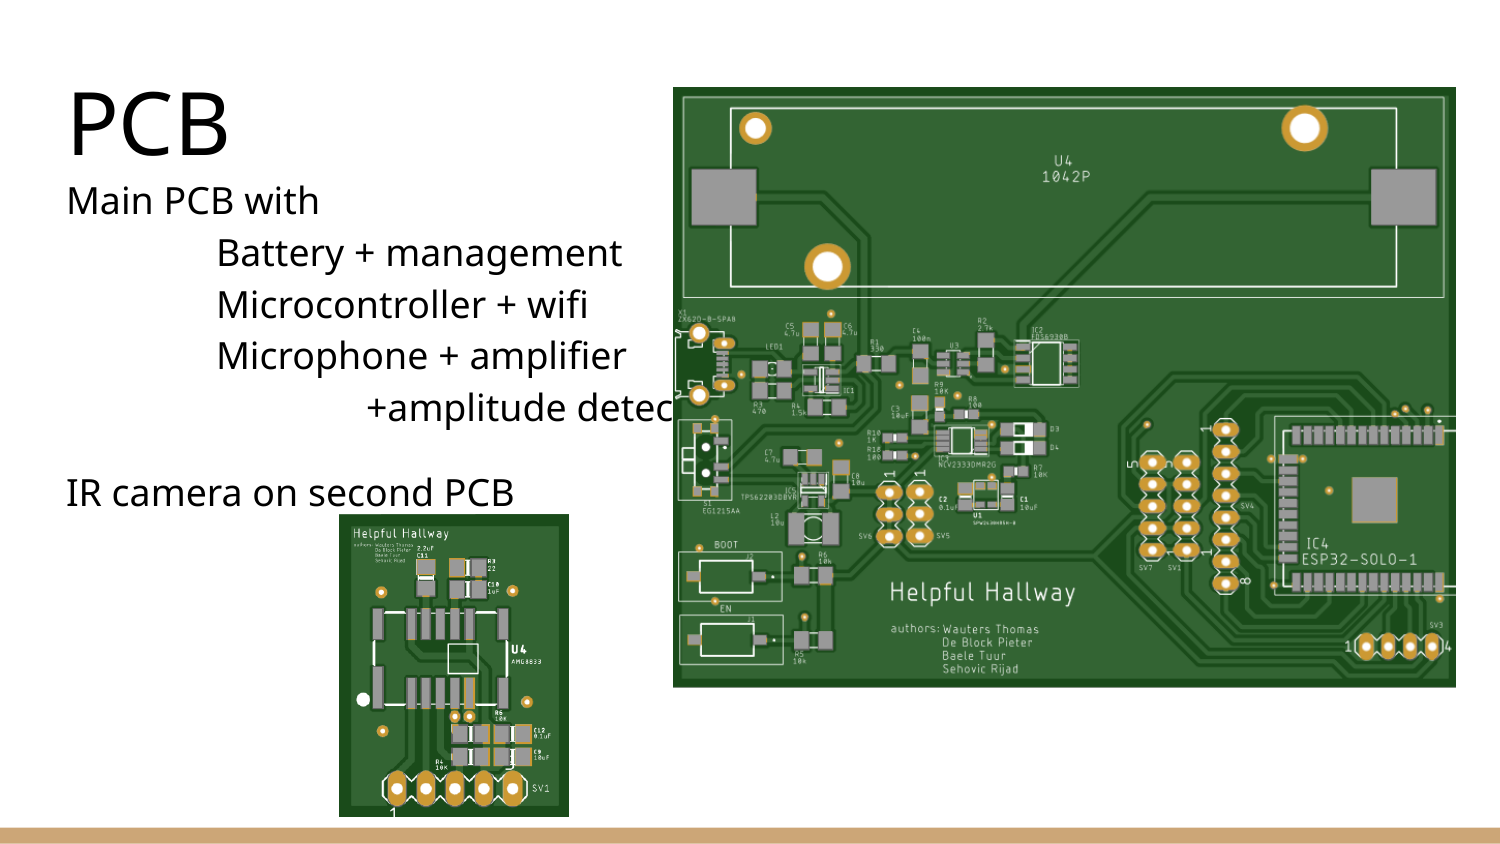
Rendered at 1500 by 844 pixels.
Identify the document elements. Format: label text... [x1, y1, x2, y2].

title PCB [51, 51, 1449, 155]
picture [338, 514, 569, 818]
list Main PCB with Battery + management Microcontroller + wifi Microphone + amplifier +amplitude detector IR camera on second PCB [51, 155, 924, 716]
picture [673, 86, 1457, 688]
